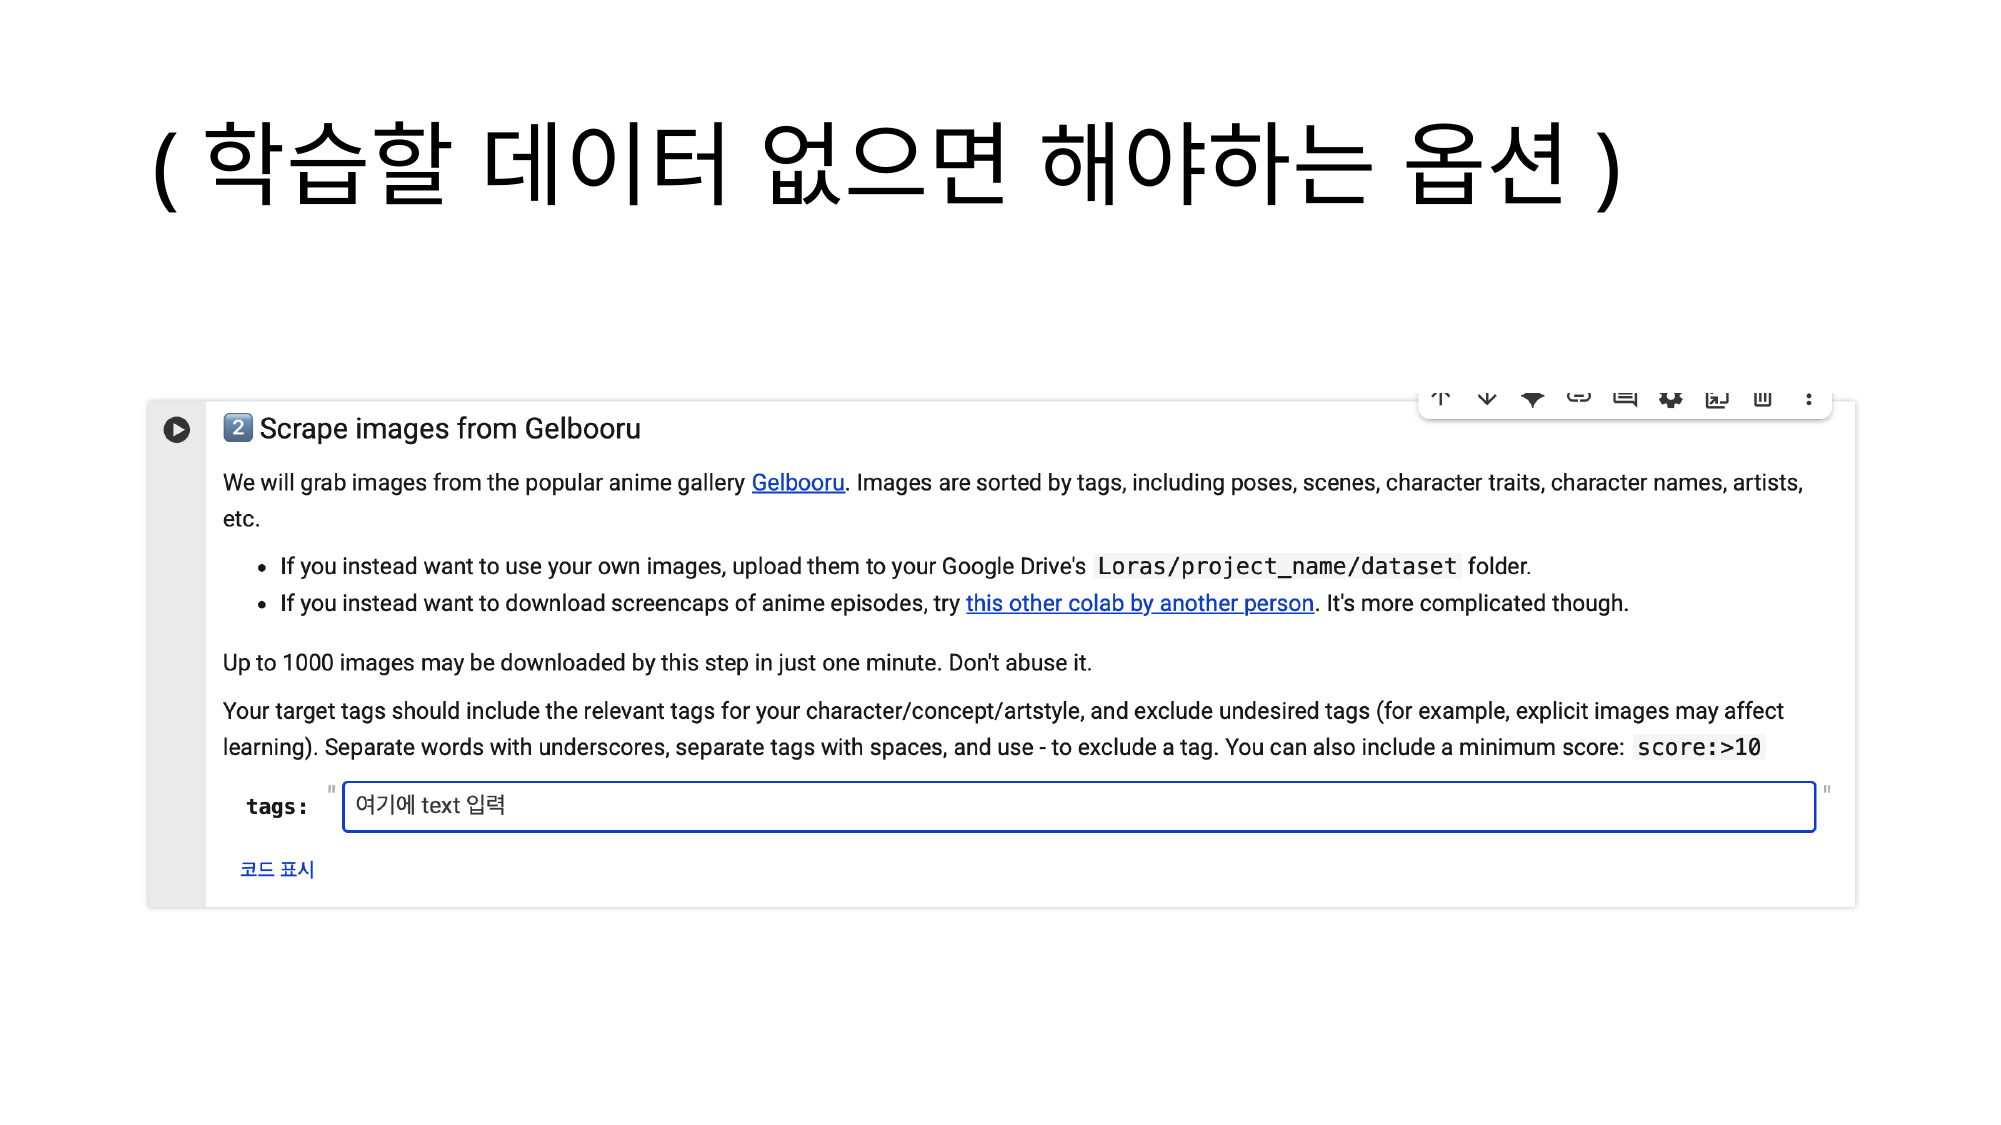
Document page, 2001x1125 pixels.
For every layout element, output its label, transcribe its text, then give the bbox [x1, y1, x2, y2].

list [136, 392, 1863, 920]
title (학습할 데이터 없으면 해야하는 옵션) [137, 59, 1863, 278]
